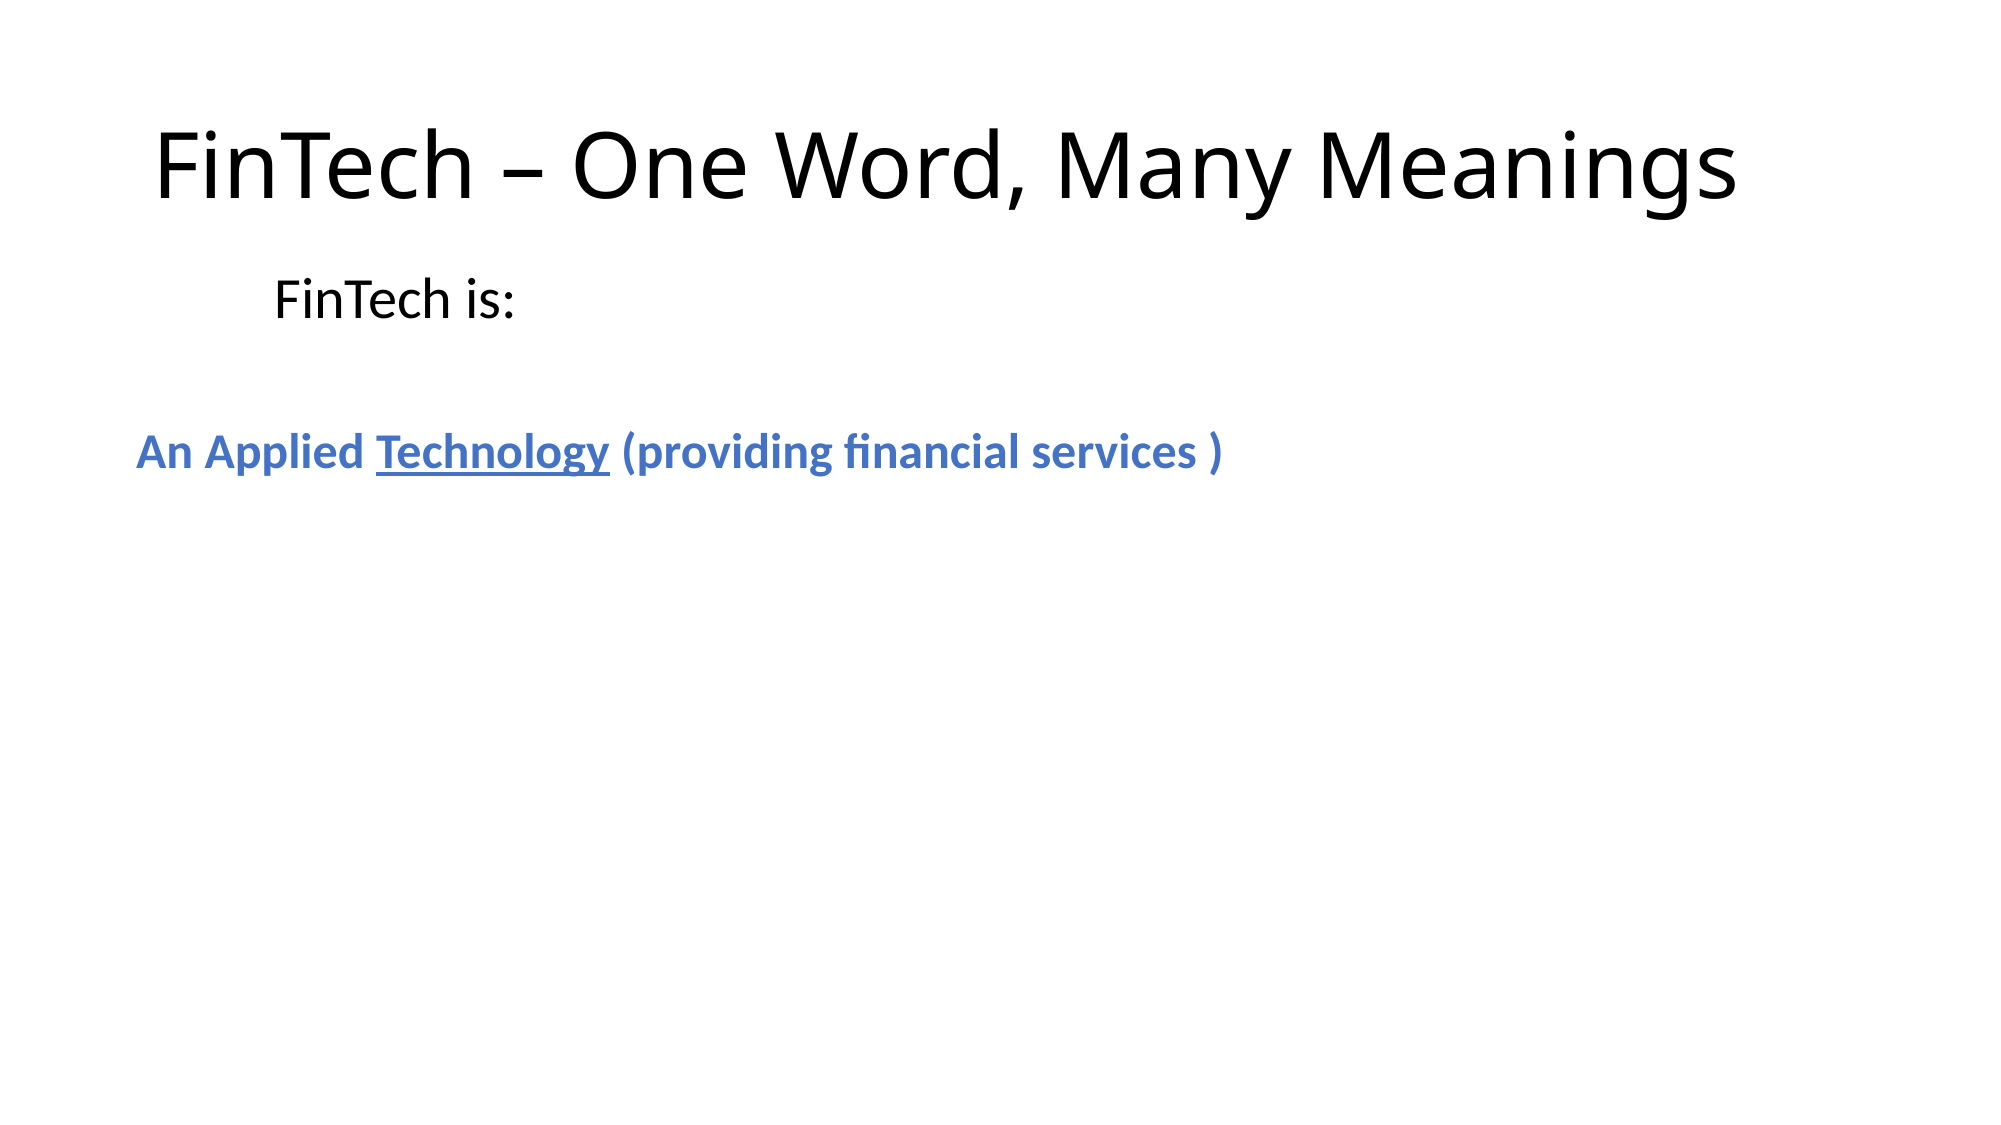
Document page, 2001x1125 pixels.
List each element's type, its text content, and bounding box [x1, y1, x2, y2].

text_box An Applied Technology (providing financial services ) [121, 411, 1426, 487]
title FinTech – One Word, Many Meanings [137, 59, 1863, 278]
list FinTech is: [109, 260, 1835, 975]
